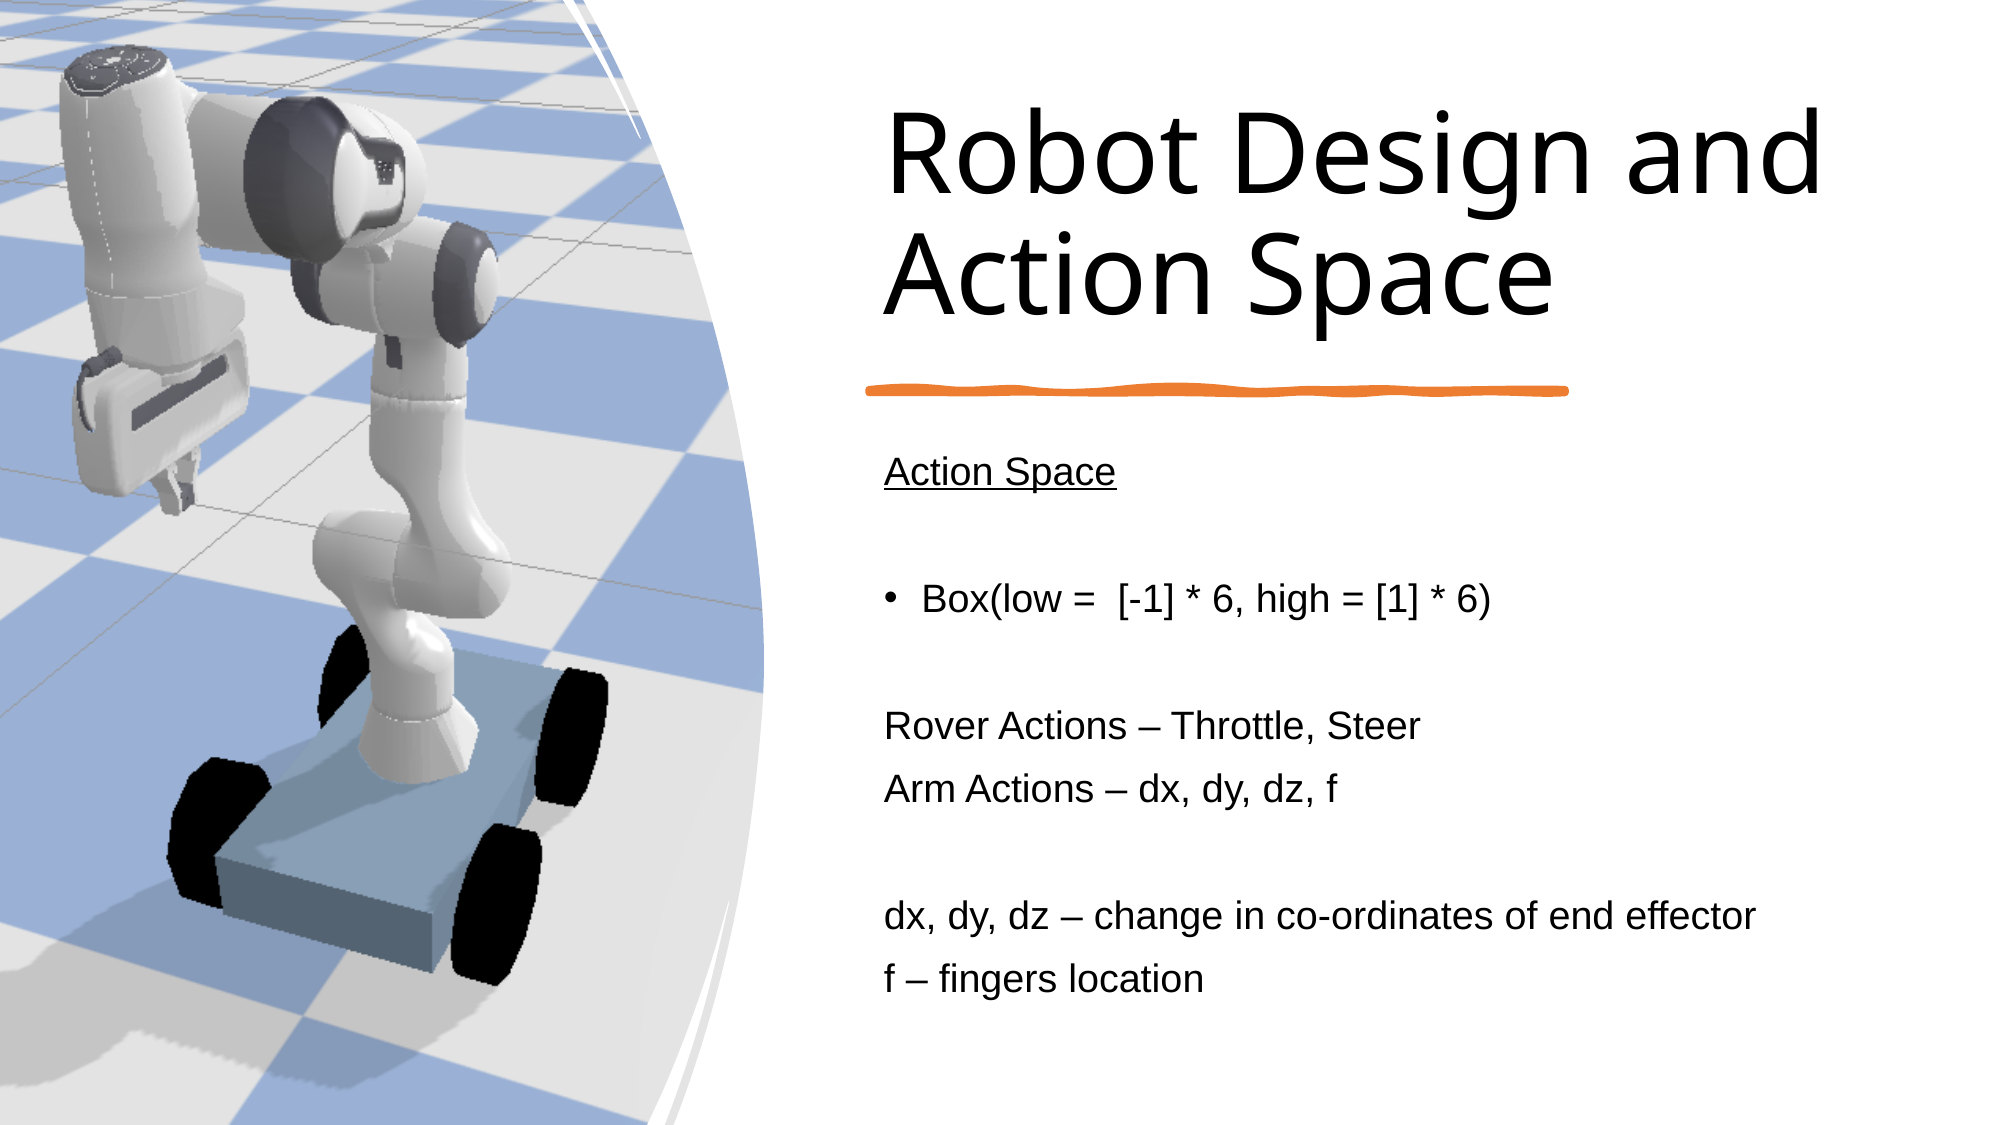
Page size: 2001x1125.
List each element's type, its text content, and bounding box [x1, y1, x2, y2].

list Action Space Box(low = [-1] * 6, high = [1] * 6) Rover Actions – Throttle, Steer Arm Actions – dx, dy, dz, f dx, dy, dz – change in co-ordinates of end effector f – fingers location [869, 443, 1895, 1016]
text_box [867, 385, 1567, 396]
picture [0, 0, 764, 1125]
text_box [764, 0, 2000, 1125]
title Robot Design and Action Space [869, 53, 1895, 347]
